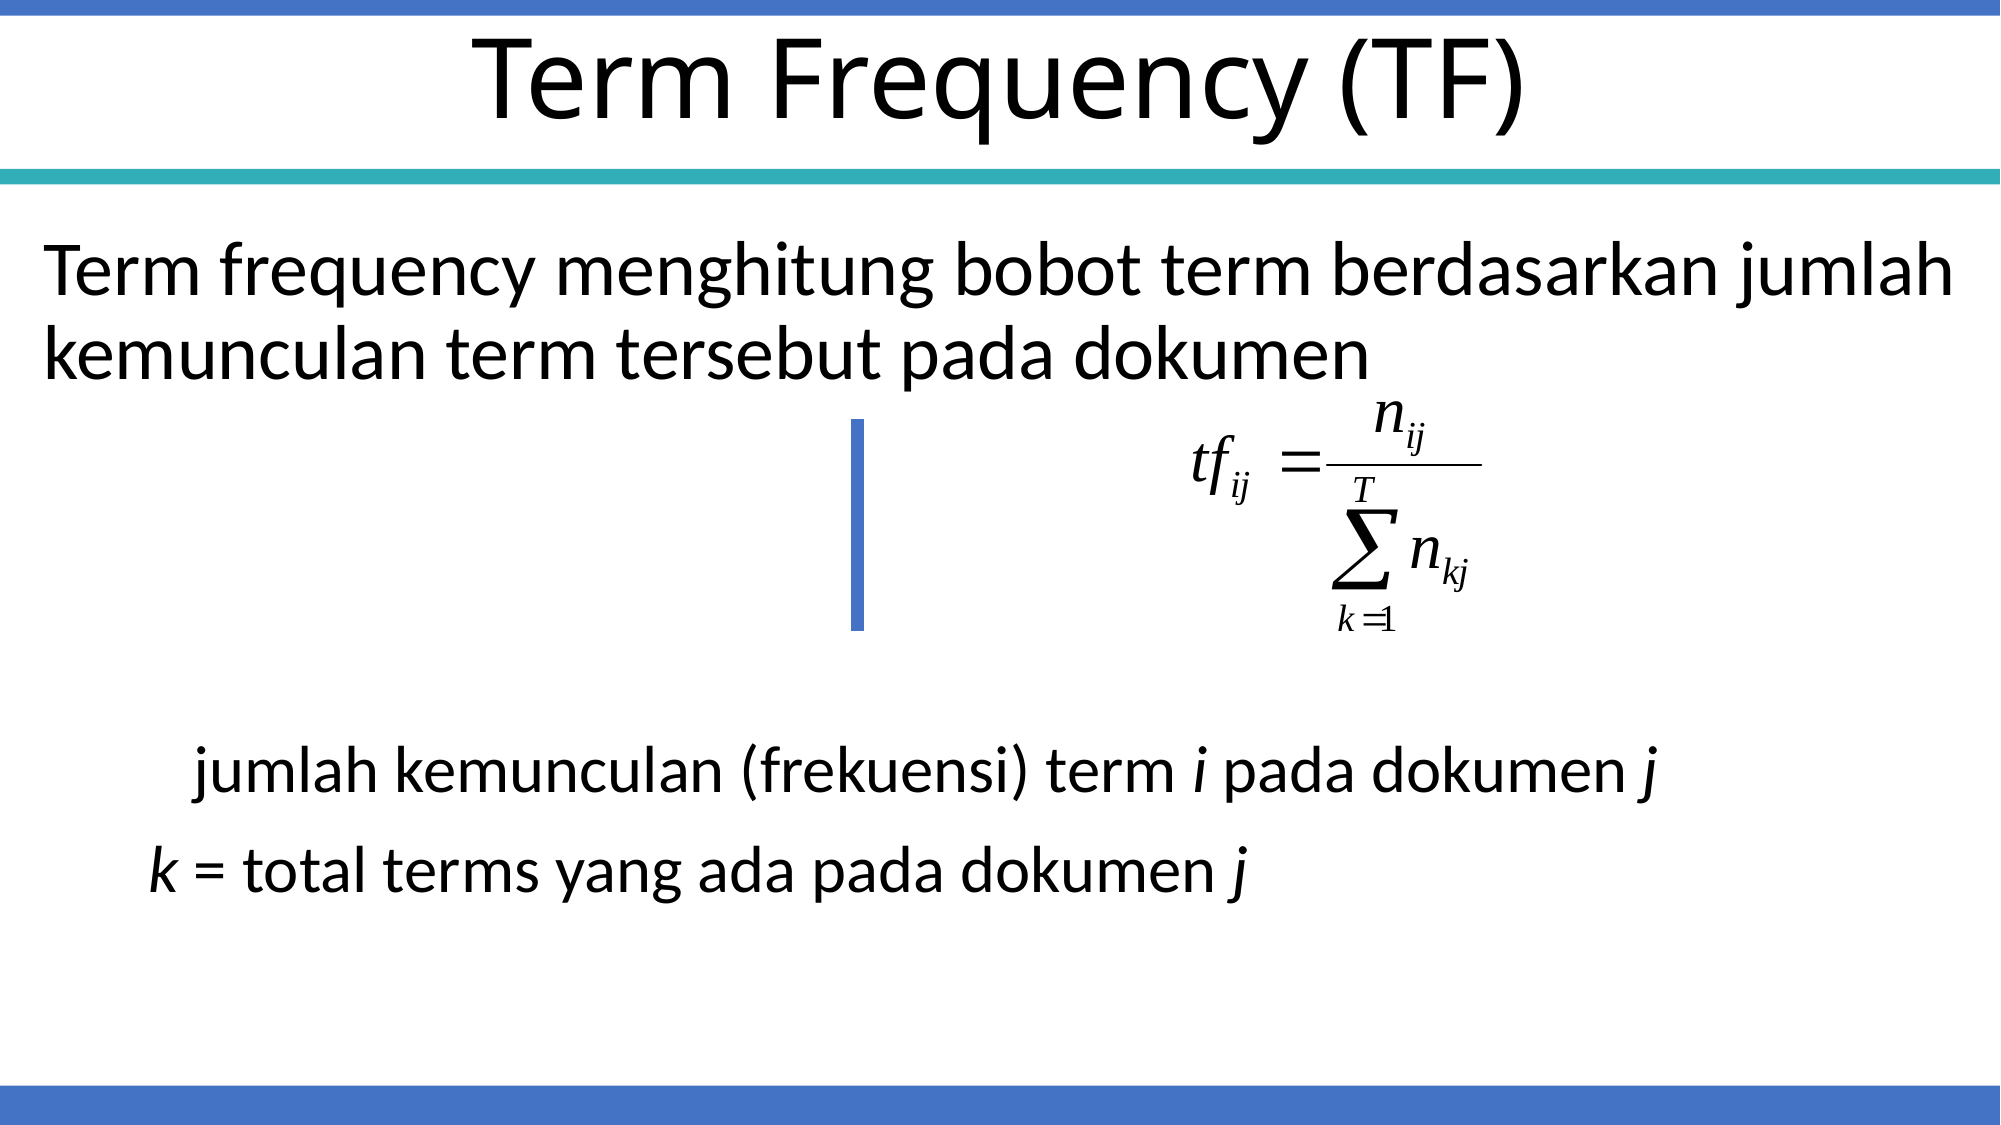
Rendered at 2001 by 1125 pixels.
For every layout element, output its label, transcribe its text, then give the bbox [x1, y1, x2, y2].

text_box [1977, 168, 2000, 186]
text_box Term Frequency (TF) [23, 0, 1977, 290]
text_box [1182, 366, 1494, 645]
text_box [0, 168, 23, 186]
